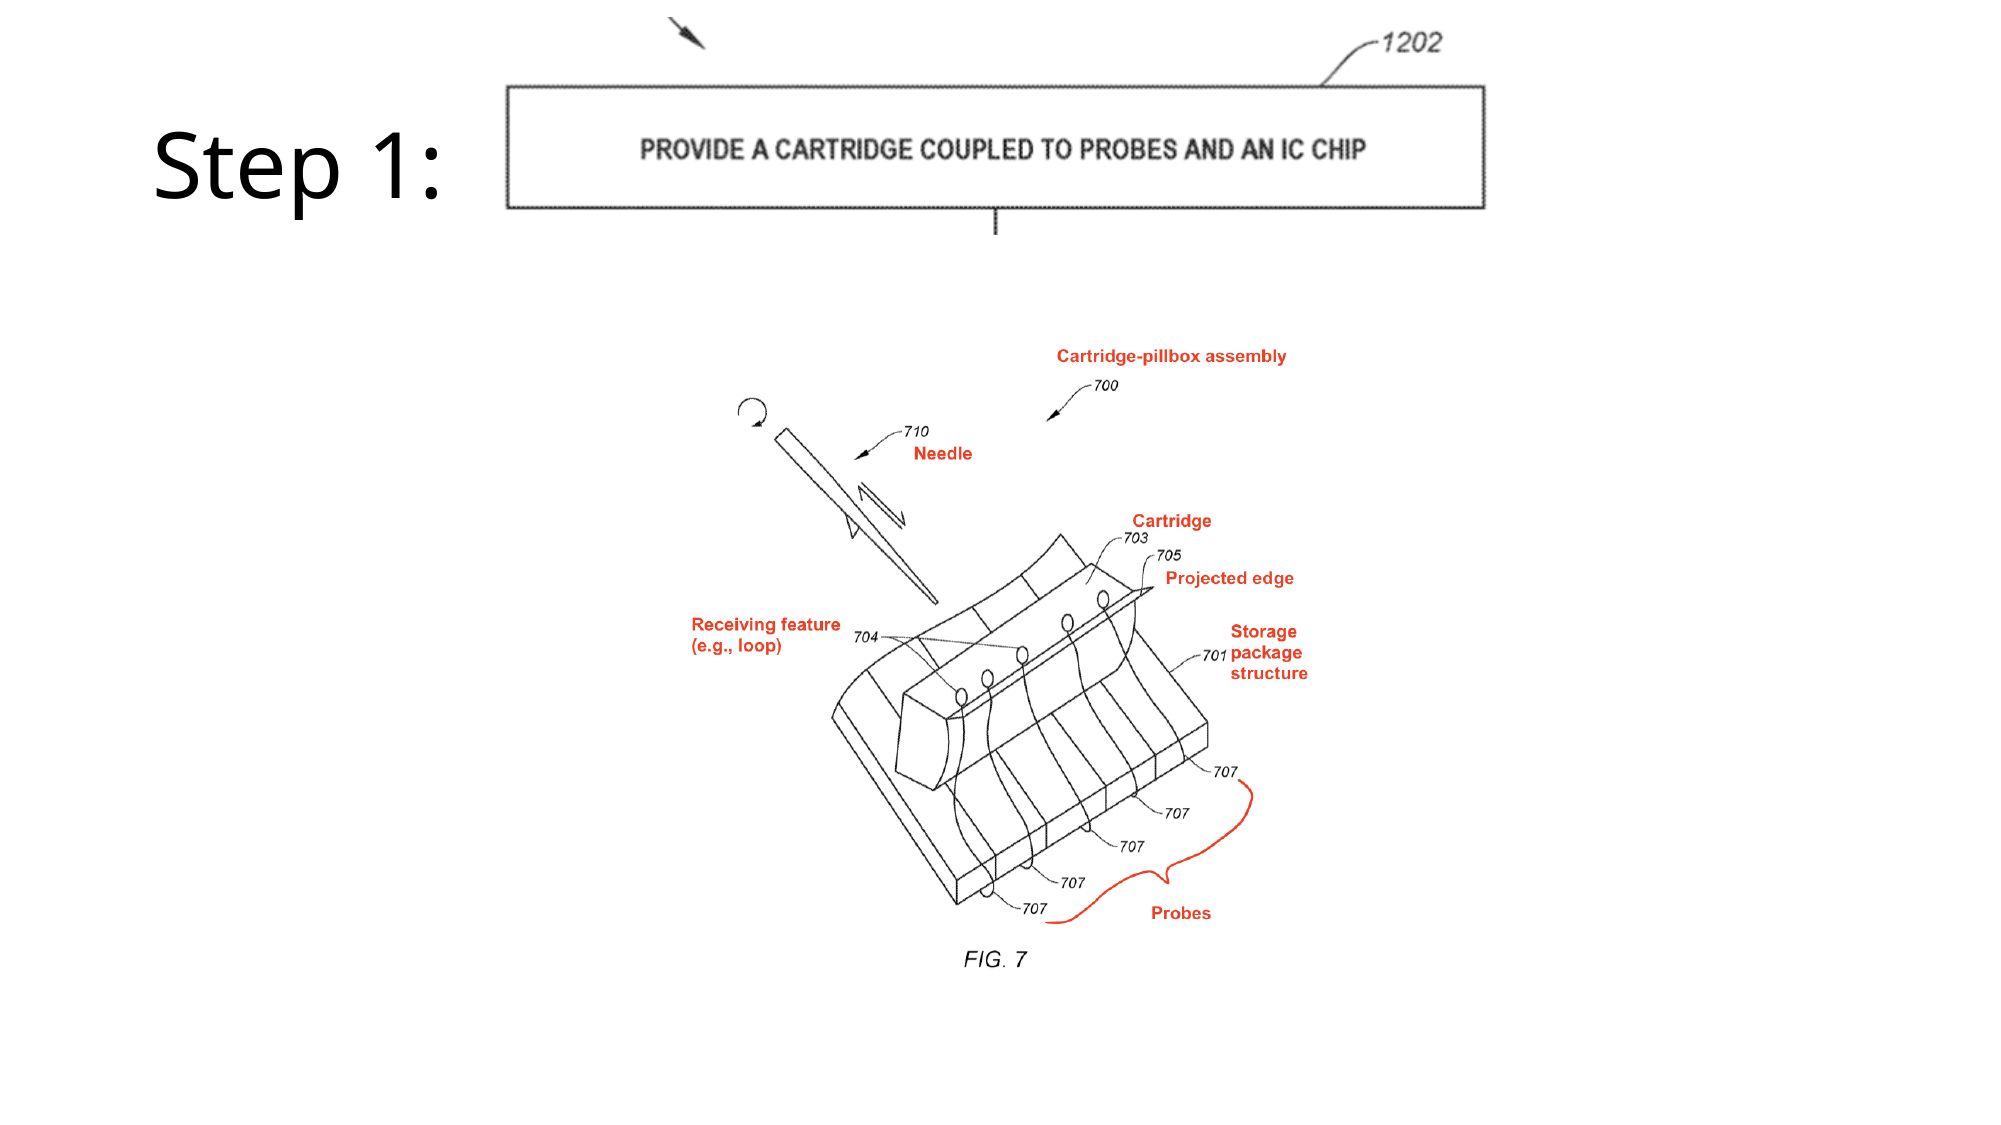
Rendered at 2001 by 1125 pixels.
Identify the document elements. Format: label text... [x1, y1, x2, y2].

picture [642, 298, 1358, 1014]
title Step 1: [137, 59, 1863, 278]
picture [474, 16, 1575, 236]
